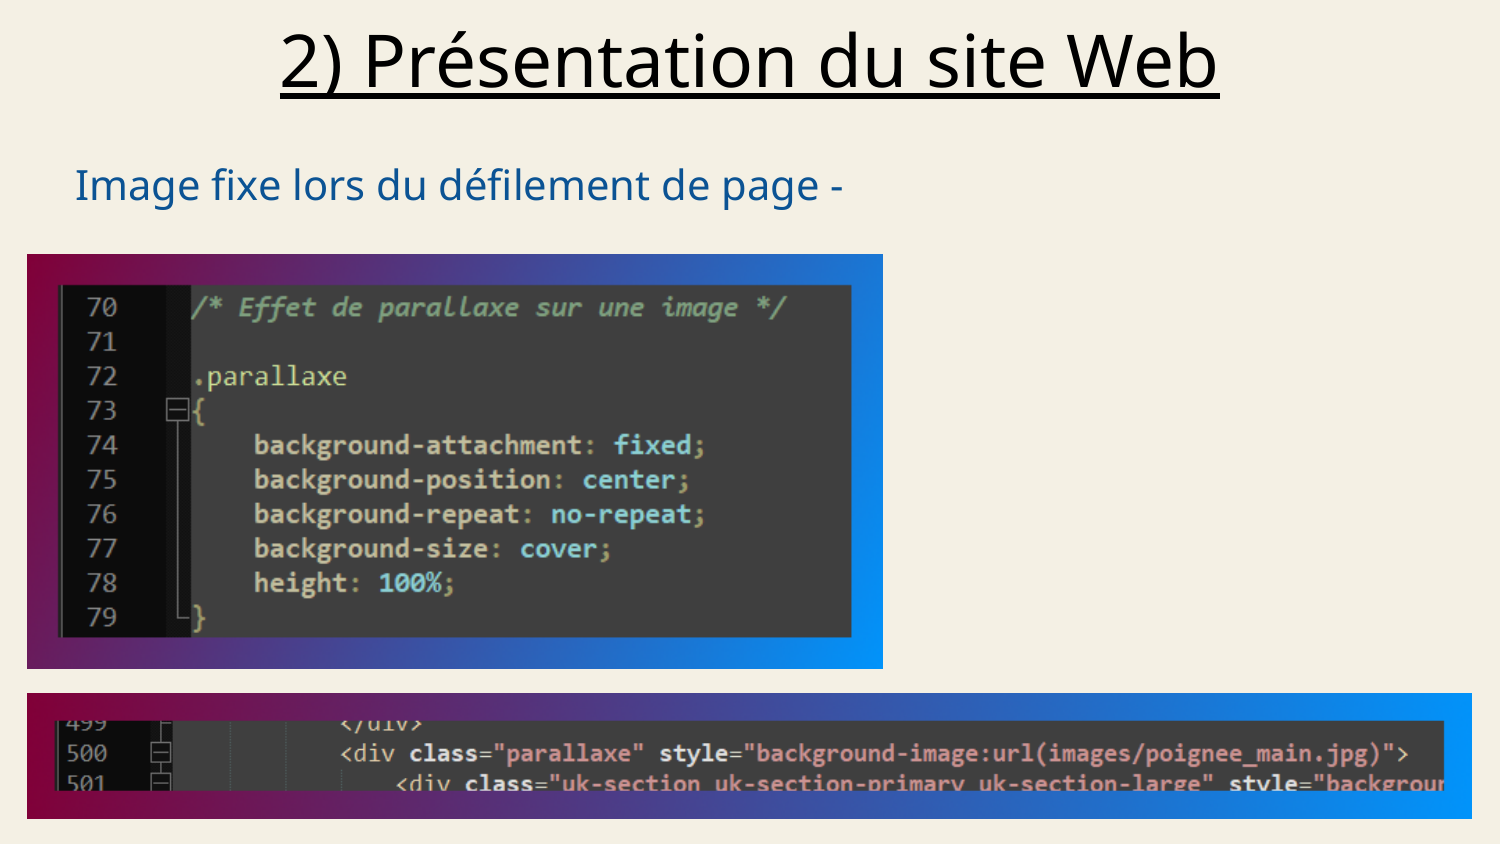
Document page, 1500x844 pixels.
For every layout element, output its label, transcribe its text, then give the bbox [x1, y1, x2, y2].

picture [27, 693, 1473, 819]
text_box Image fixe lors du défilement de page - [0, 118, 1500, 219]
text_box 2) Présentation du site Web [0, 0, 1500, 118]
picture [27, 254, 883, 669]
